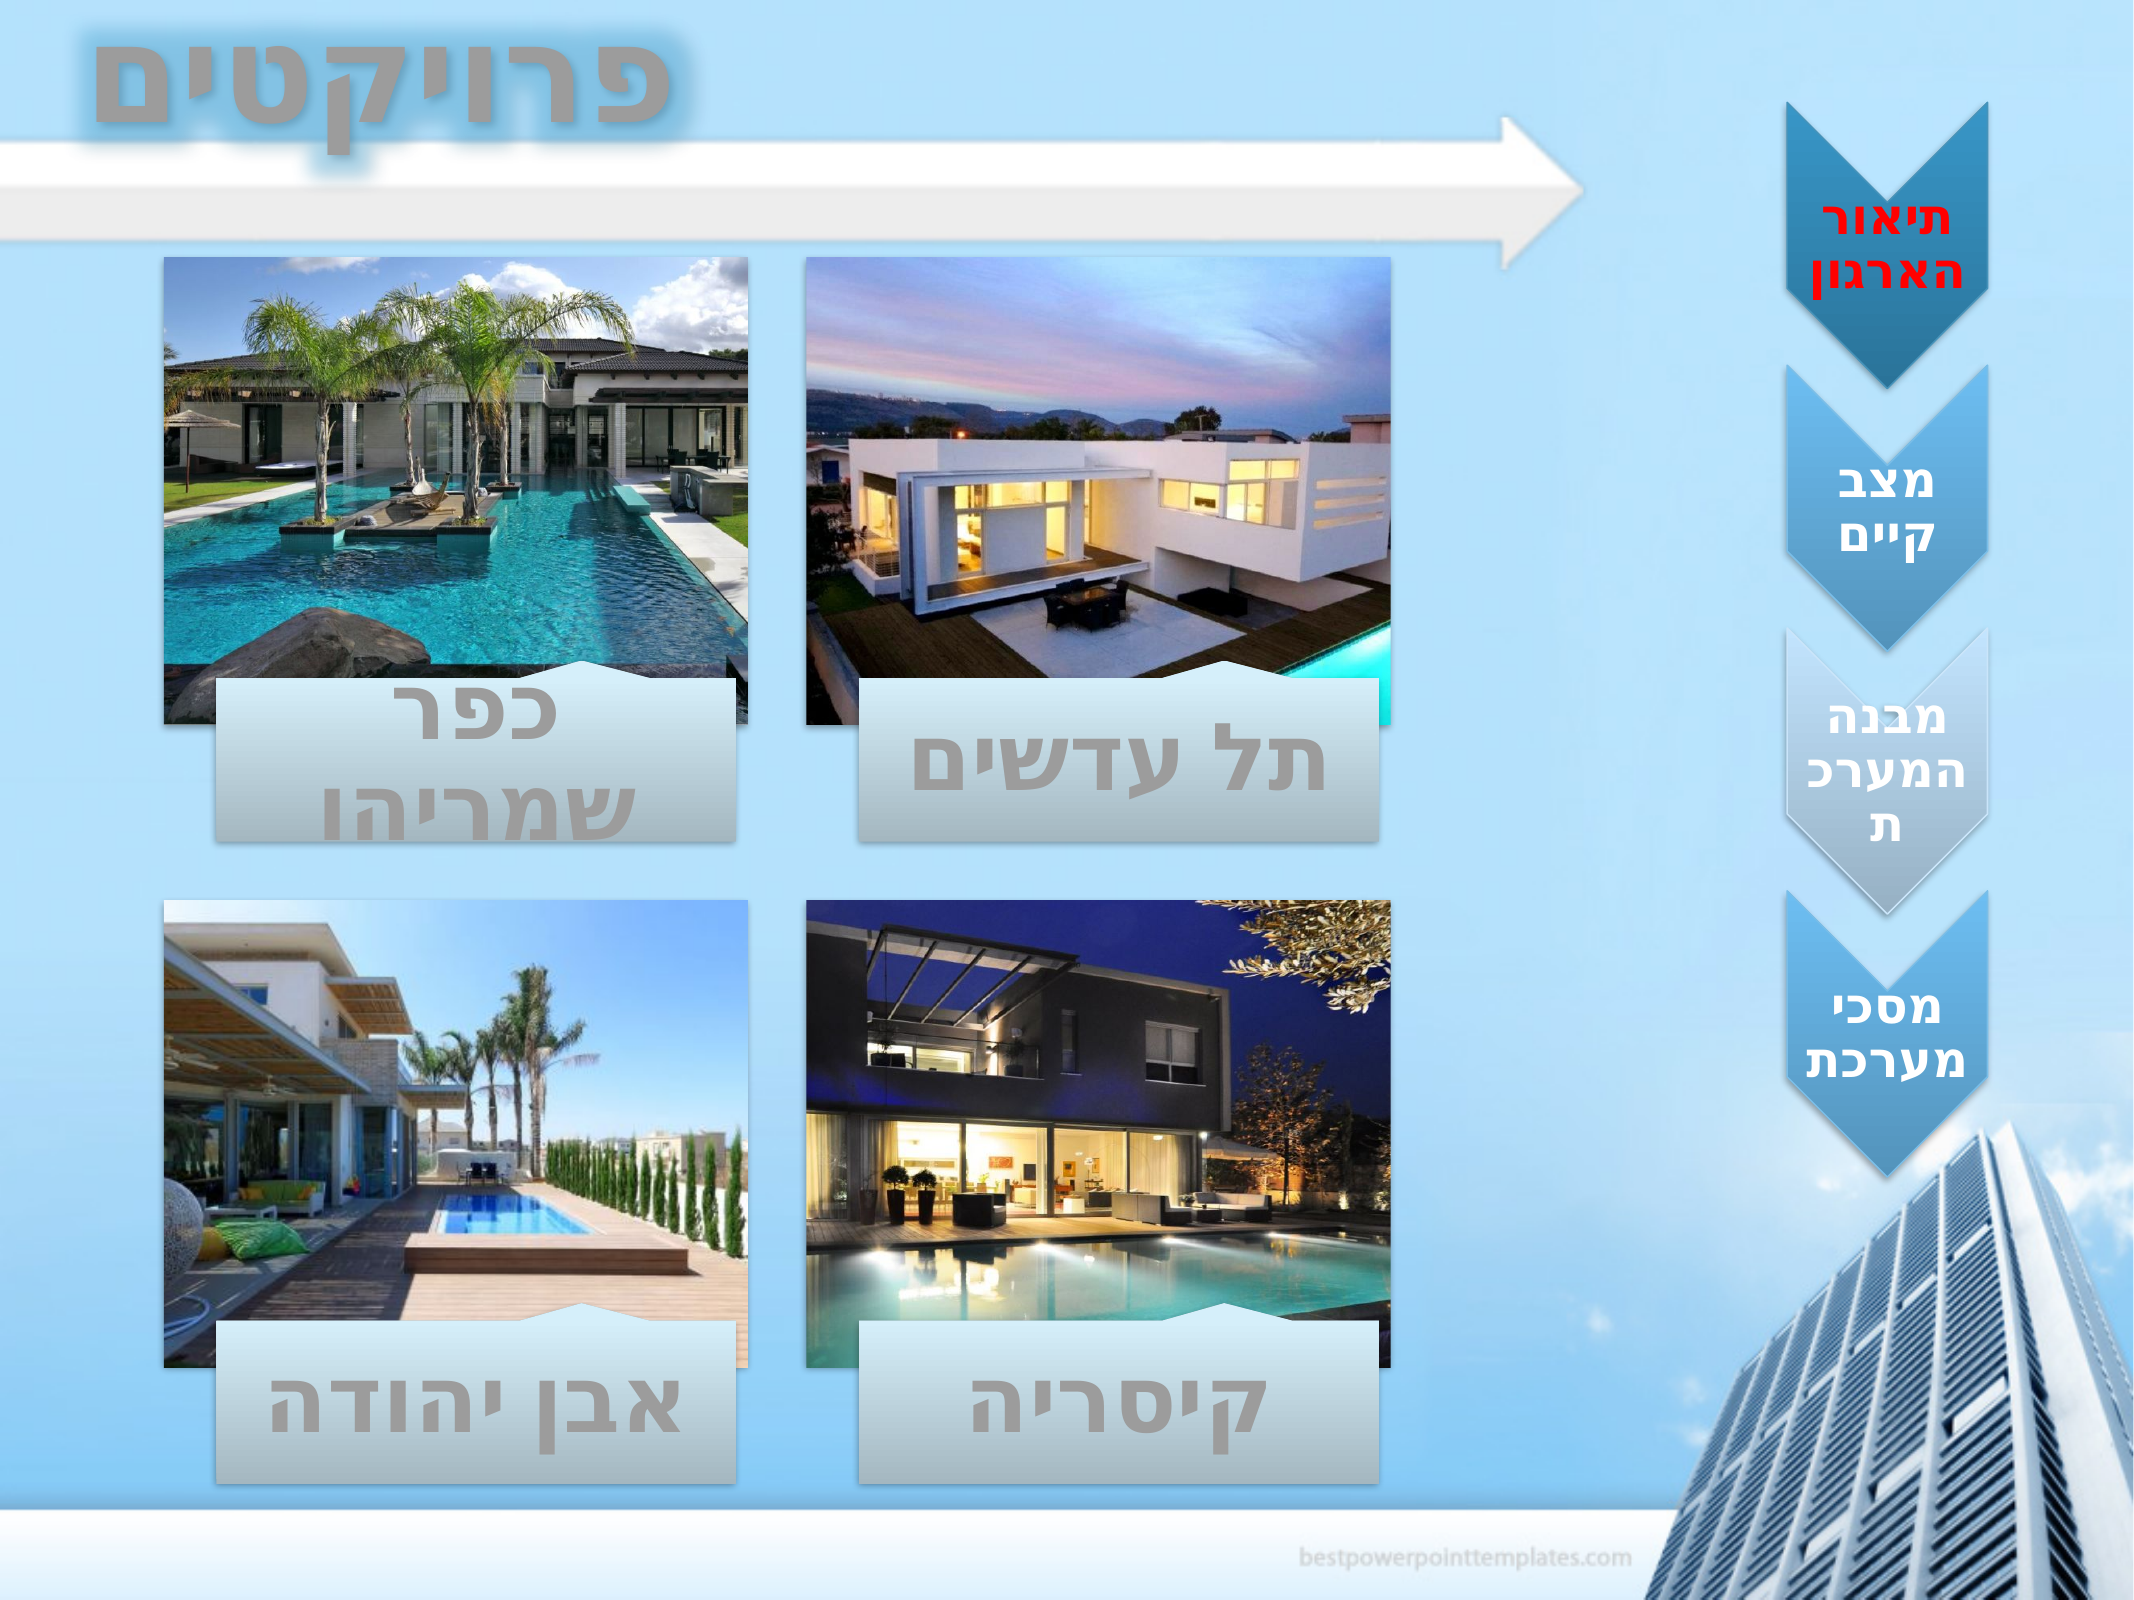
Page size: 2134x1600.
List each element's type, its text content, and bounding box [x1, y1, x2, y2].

picture [0, 0, 2134, 1600]
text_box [0, 256, 1682, 1486]
text_box מצב קיים [1786, 364, 1989, 652]
text_box מסכי מערכת [1786, 890, 1989, 1178]
text_box פרויקטים [0, 0, 677, 151]
text_box תיאור הארגון [1786, 101, 1989, 390]
text_box מבנה המערכת [1786, 627, 1989, 915]
